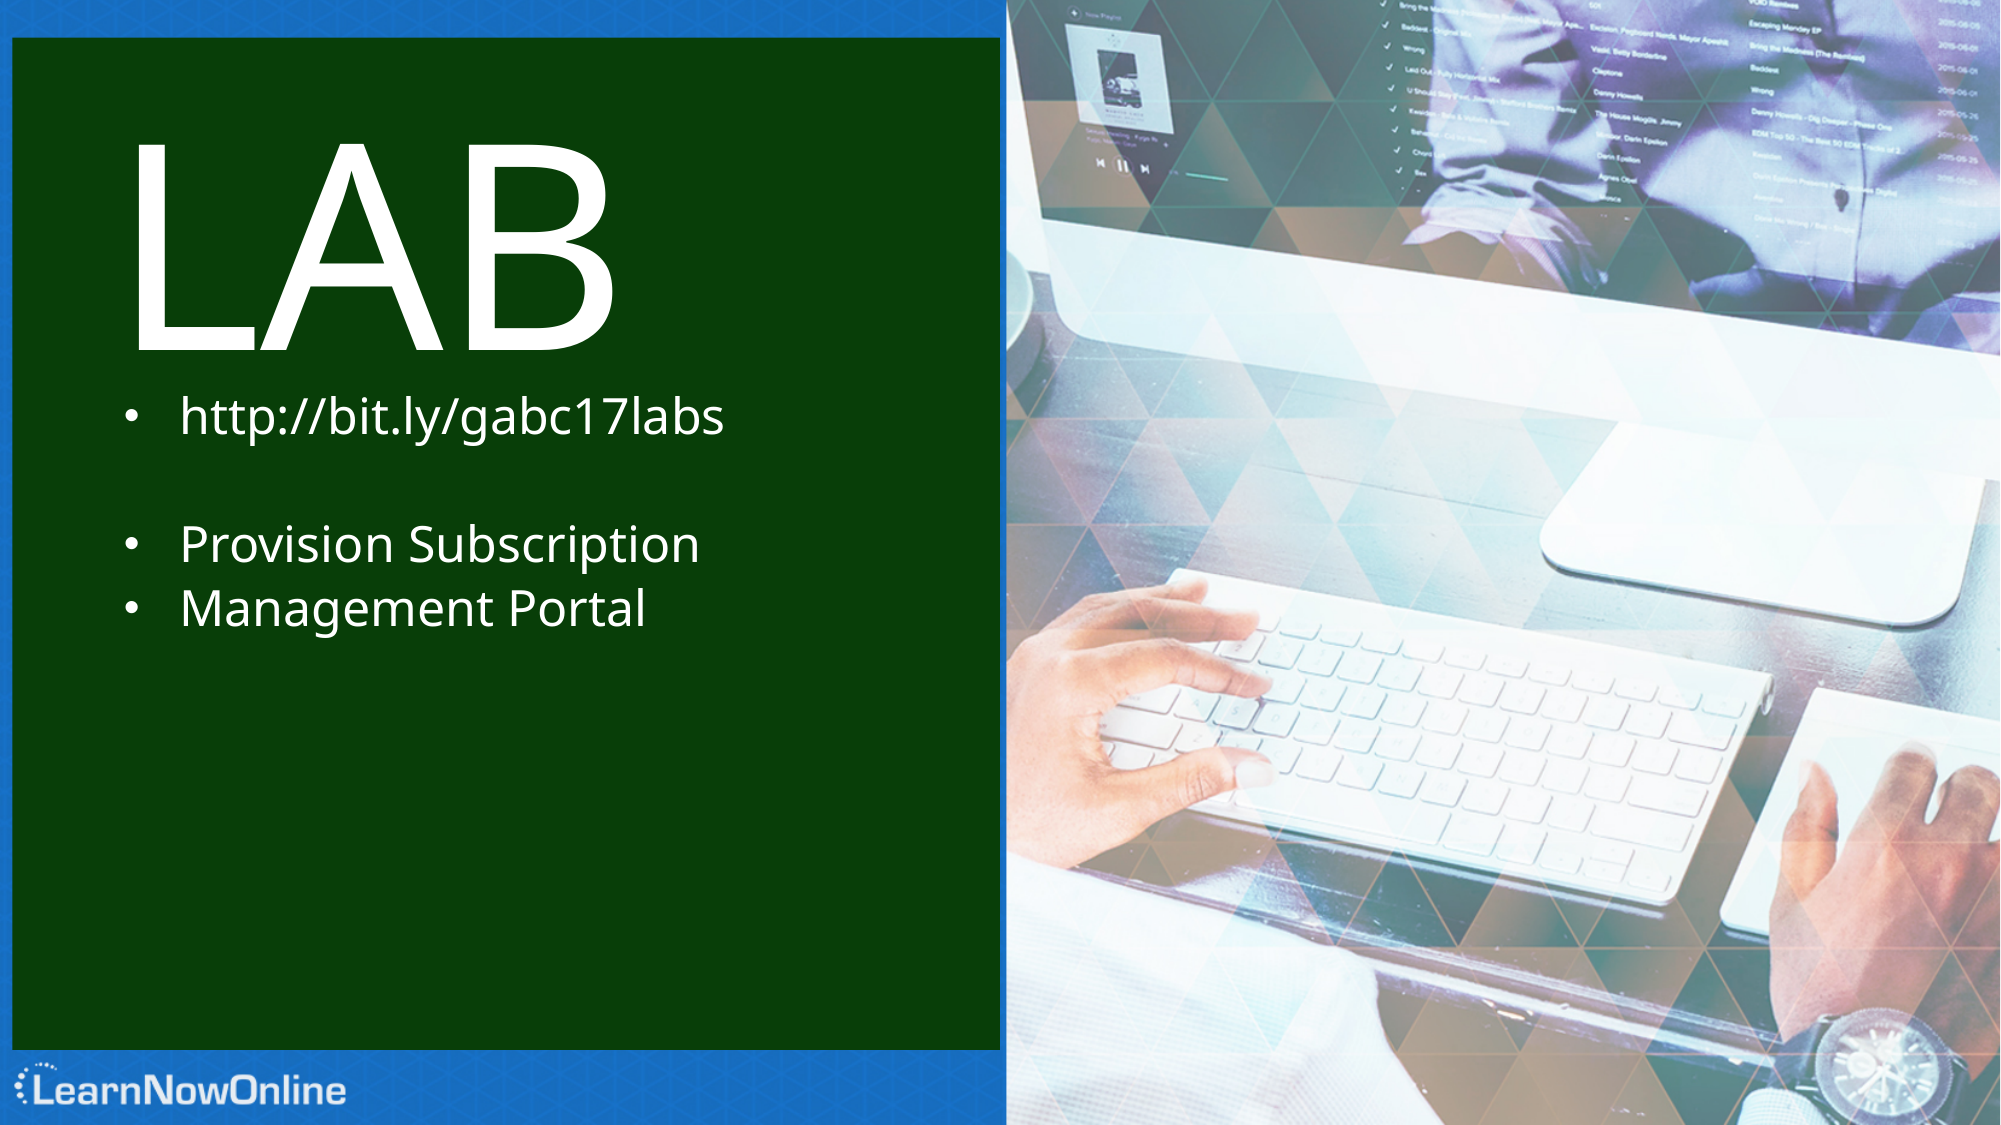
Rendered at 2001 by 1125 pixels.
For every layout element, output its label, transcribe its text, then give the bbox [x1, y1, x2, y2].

list http://bit.ly/gabc17labs Provision Subscription Management Portal [99, 376, 900, 661]
picture [0, 0, 2001, 1125]
title LAB [87, 87, 951, 313]
